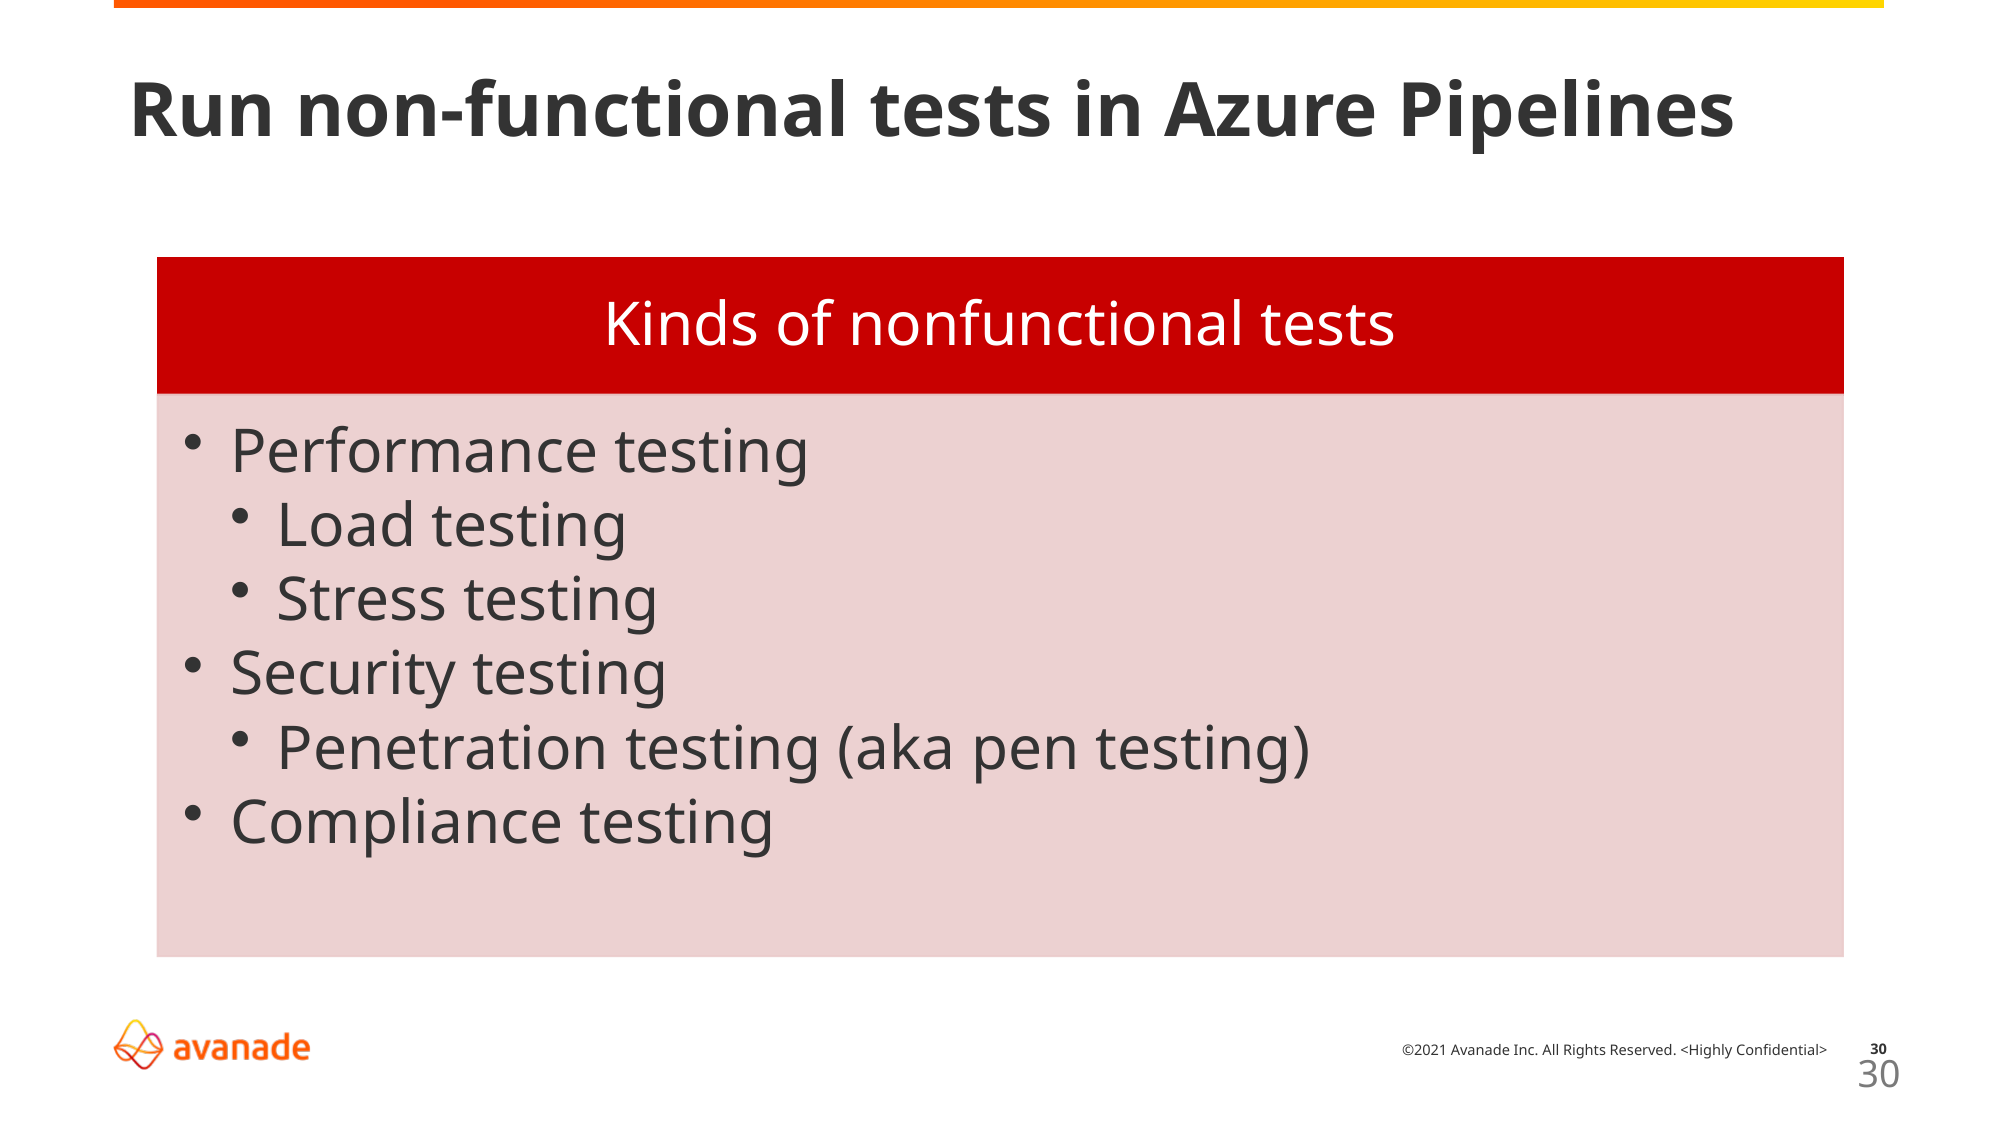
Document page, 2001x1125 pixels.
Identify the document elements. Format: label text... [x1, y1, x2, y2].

picture [93, 999, 339, 1090]
title Run non-functional tests in Azure Pipelines [113, 64, 1883, 228]
slide_number 30 [1842, 1042, 1925, 1103]
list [157, 249, 1843, 964]
